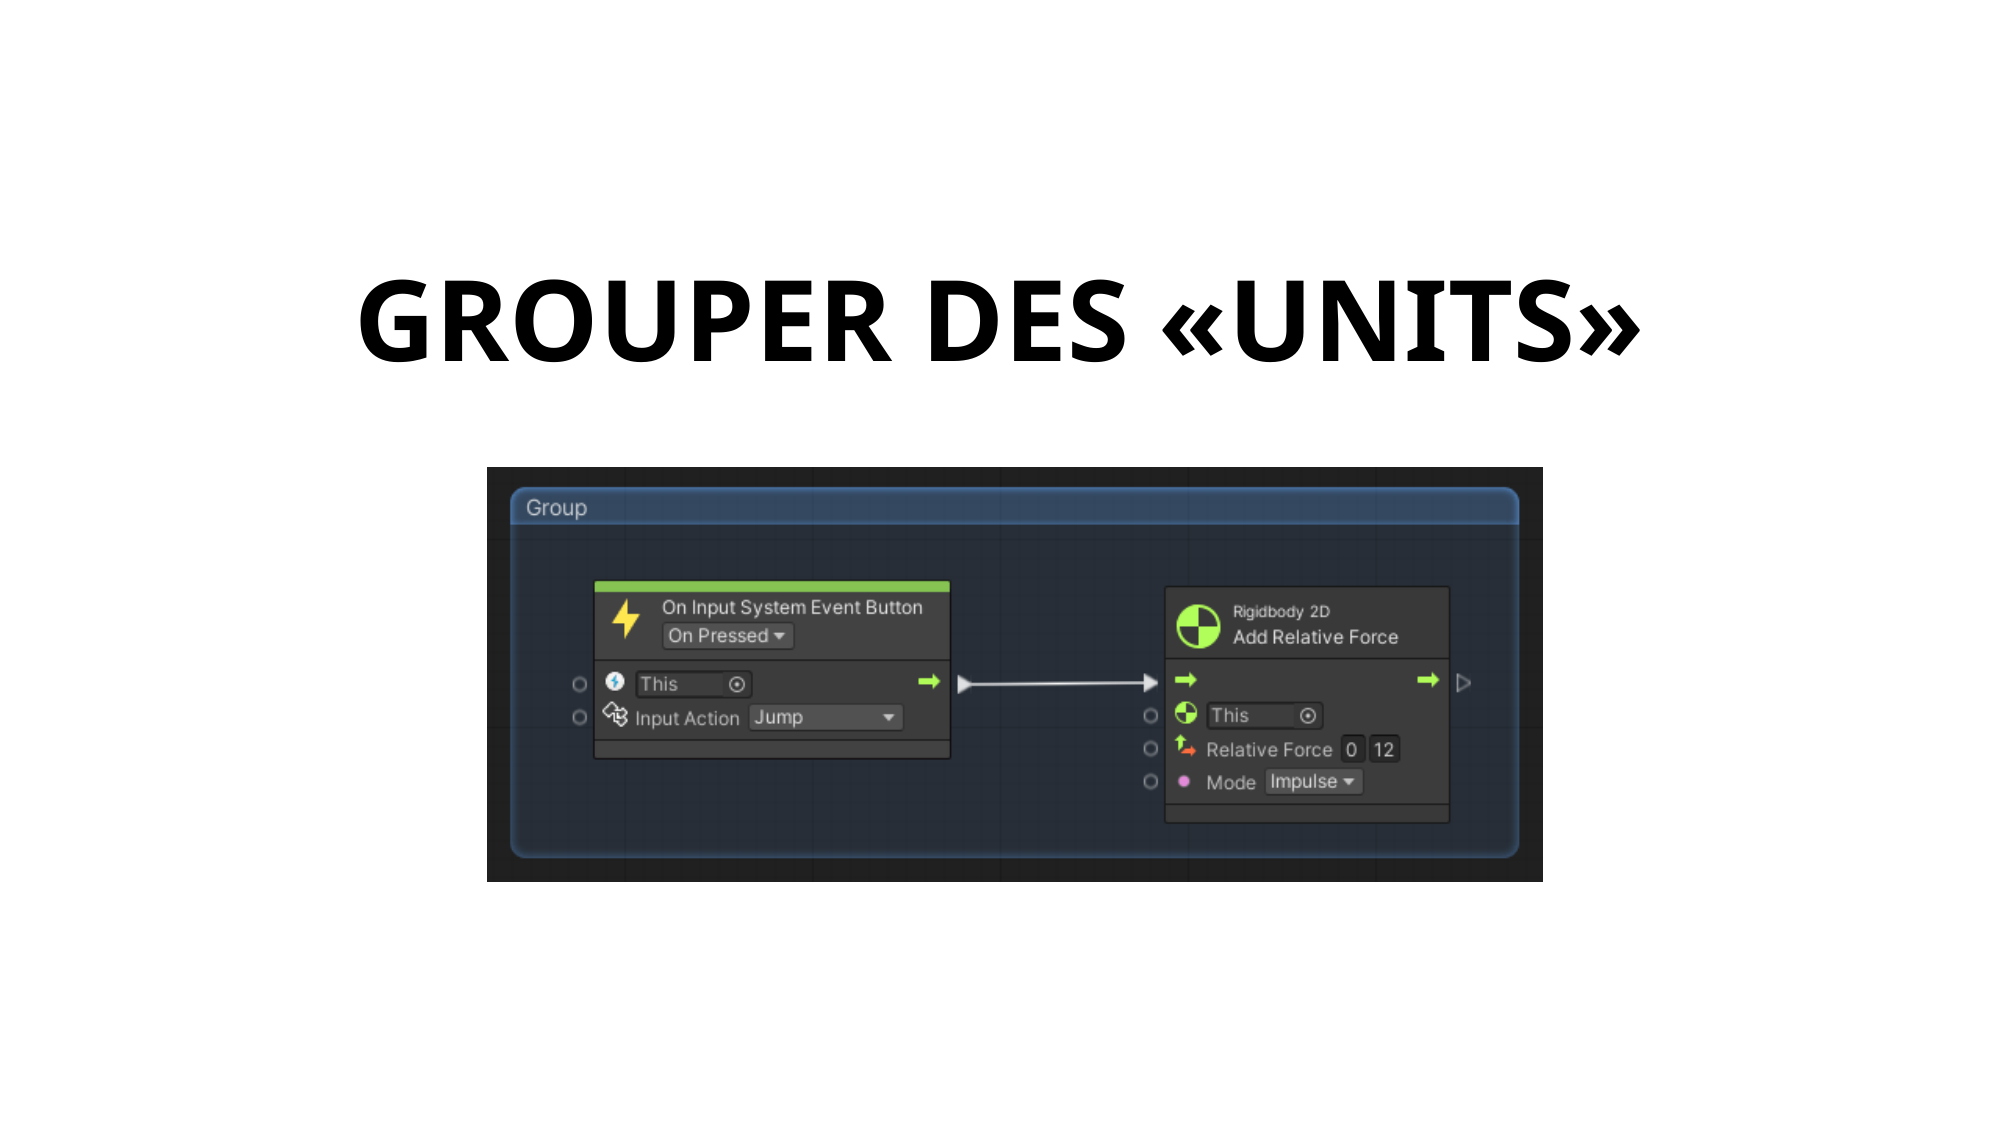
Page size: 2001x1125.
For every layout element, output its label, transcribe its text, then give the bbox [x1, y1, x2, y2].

picture [487, 467, 1543, 882]
list GROUPER DES «UNITS» [254, 107, 1745, 526]
